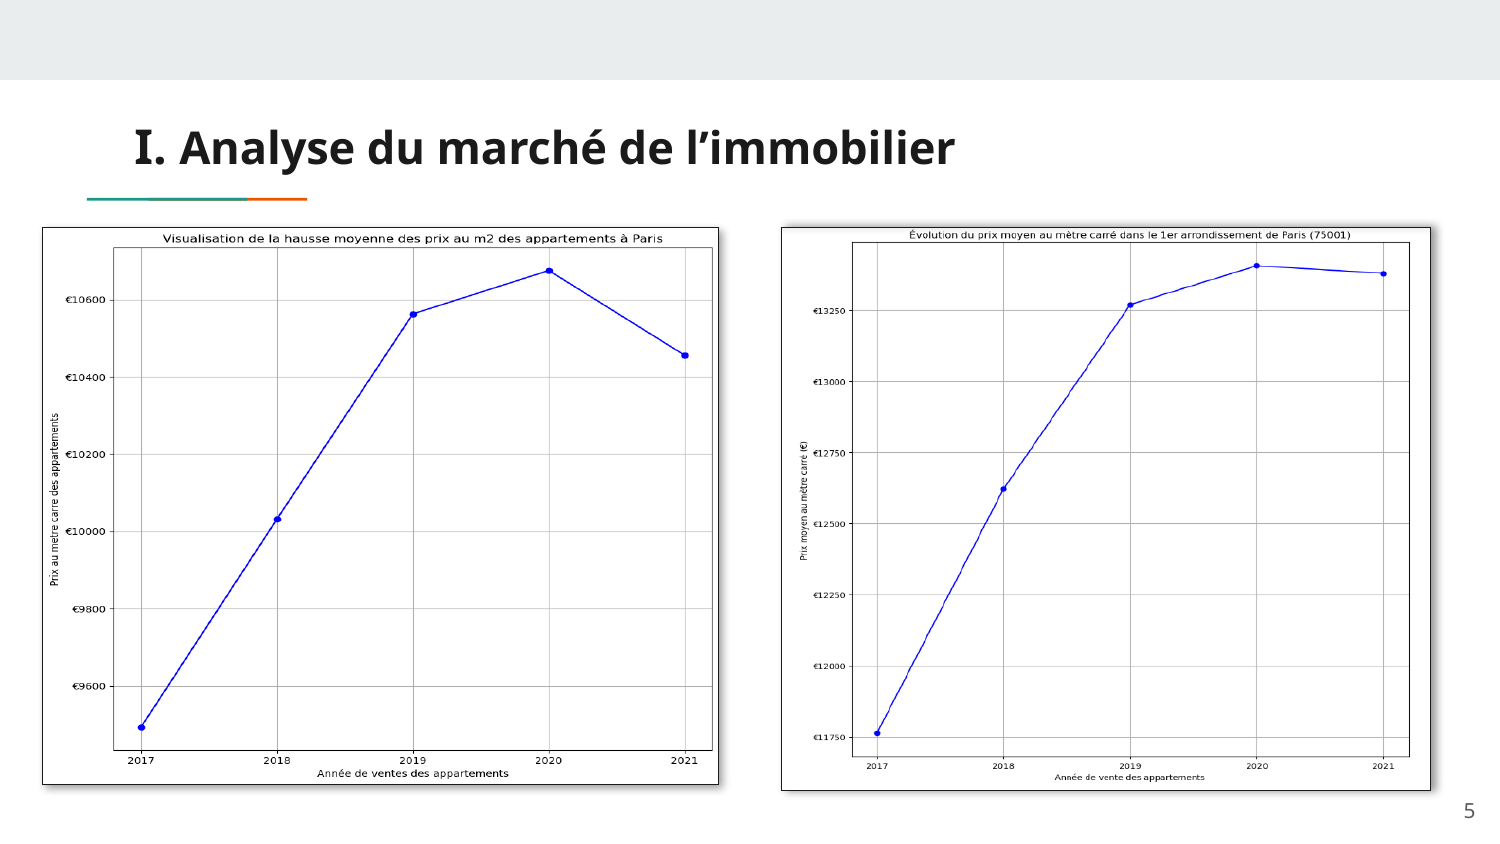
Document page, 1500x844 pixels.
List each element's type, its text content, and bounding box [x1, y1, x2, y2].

slide_number 5 [1400, 779, 1491, 844]
picture [41, 226, 720, 786]
picture [780, 226, 1431, 791]
title I. Analyse du marché de l’immobilier [119, 101, 1381, 190]
